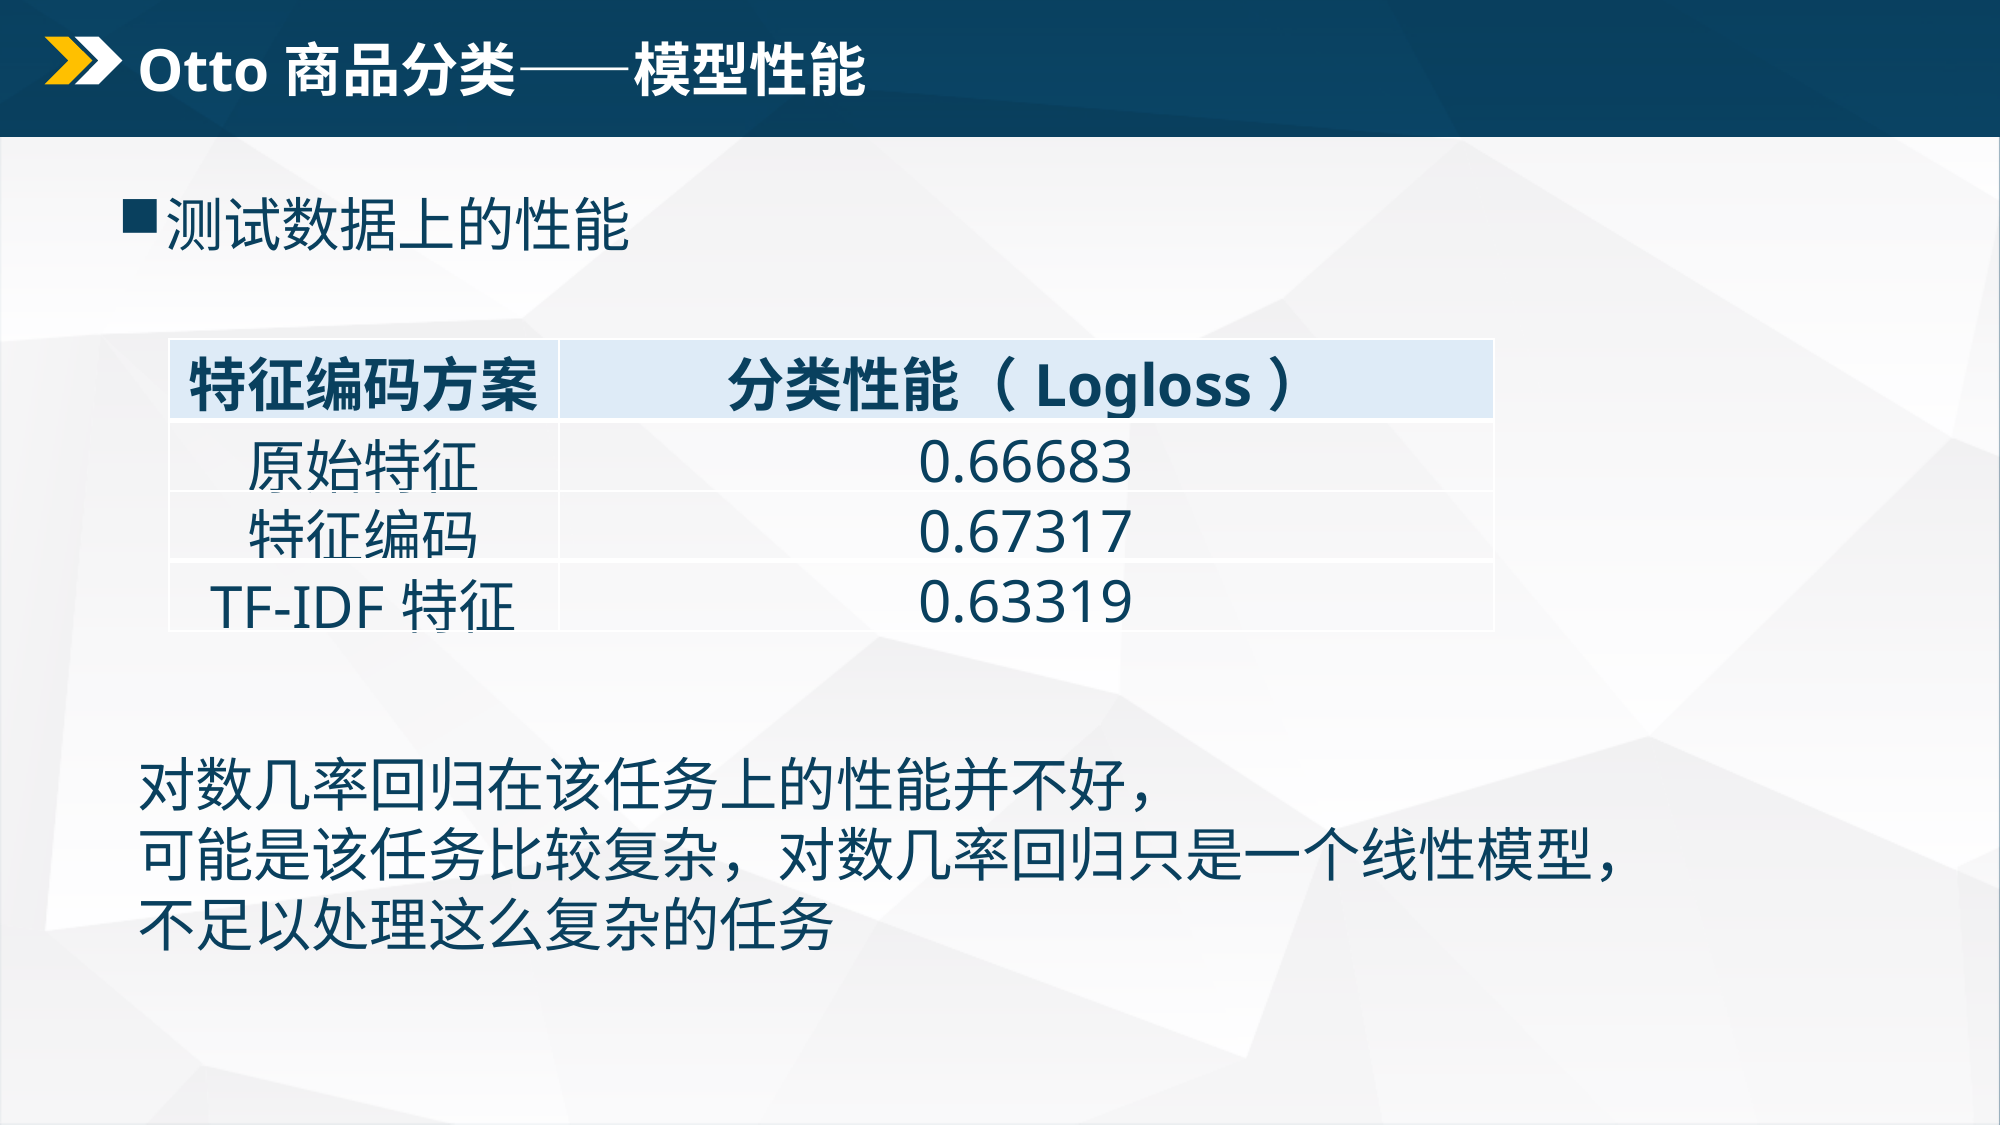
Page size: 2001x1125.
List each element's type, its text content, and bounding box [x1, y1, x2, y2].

picture [0, 0, 2000, 1125]
text_box 对数几率回归在该任务上的性能并不好， 可能是该任务比较复杂，对数几率回归只是一个线性模型， 不足以处理这么复杂的任务 [122, 740, 1807, 966]
list 测试数据上的性能 [103, 188, 2000, 1048]
title Otto商品分类——模型性能 [122, 33, 1755, 124]
